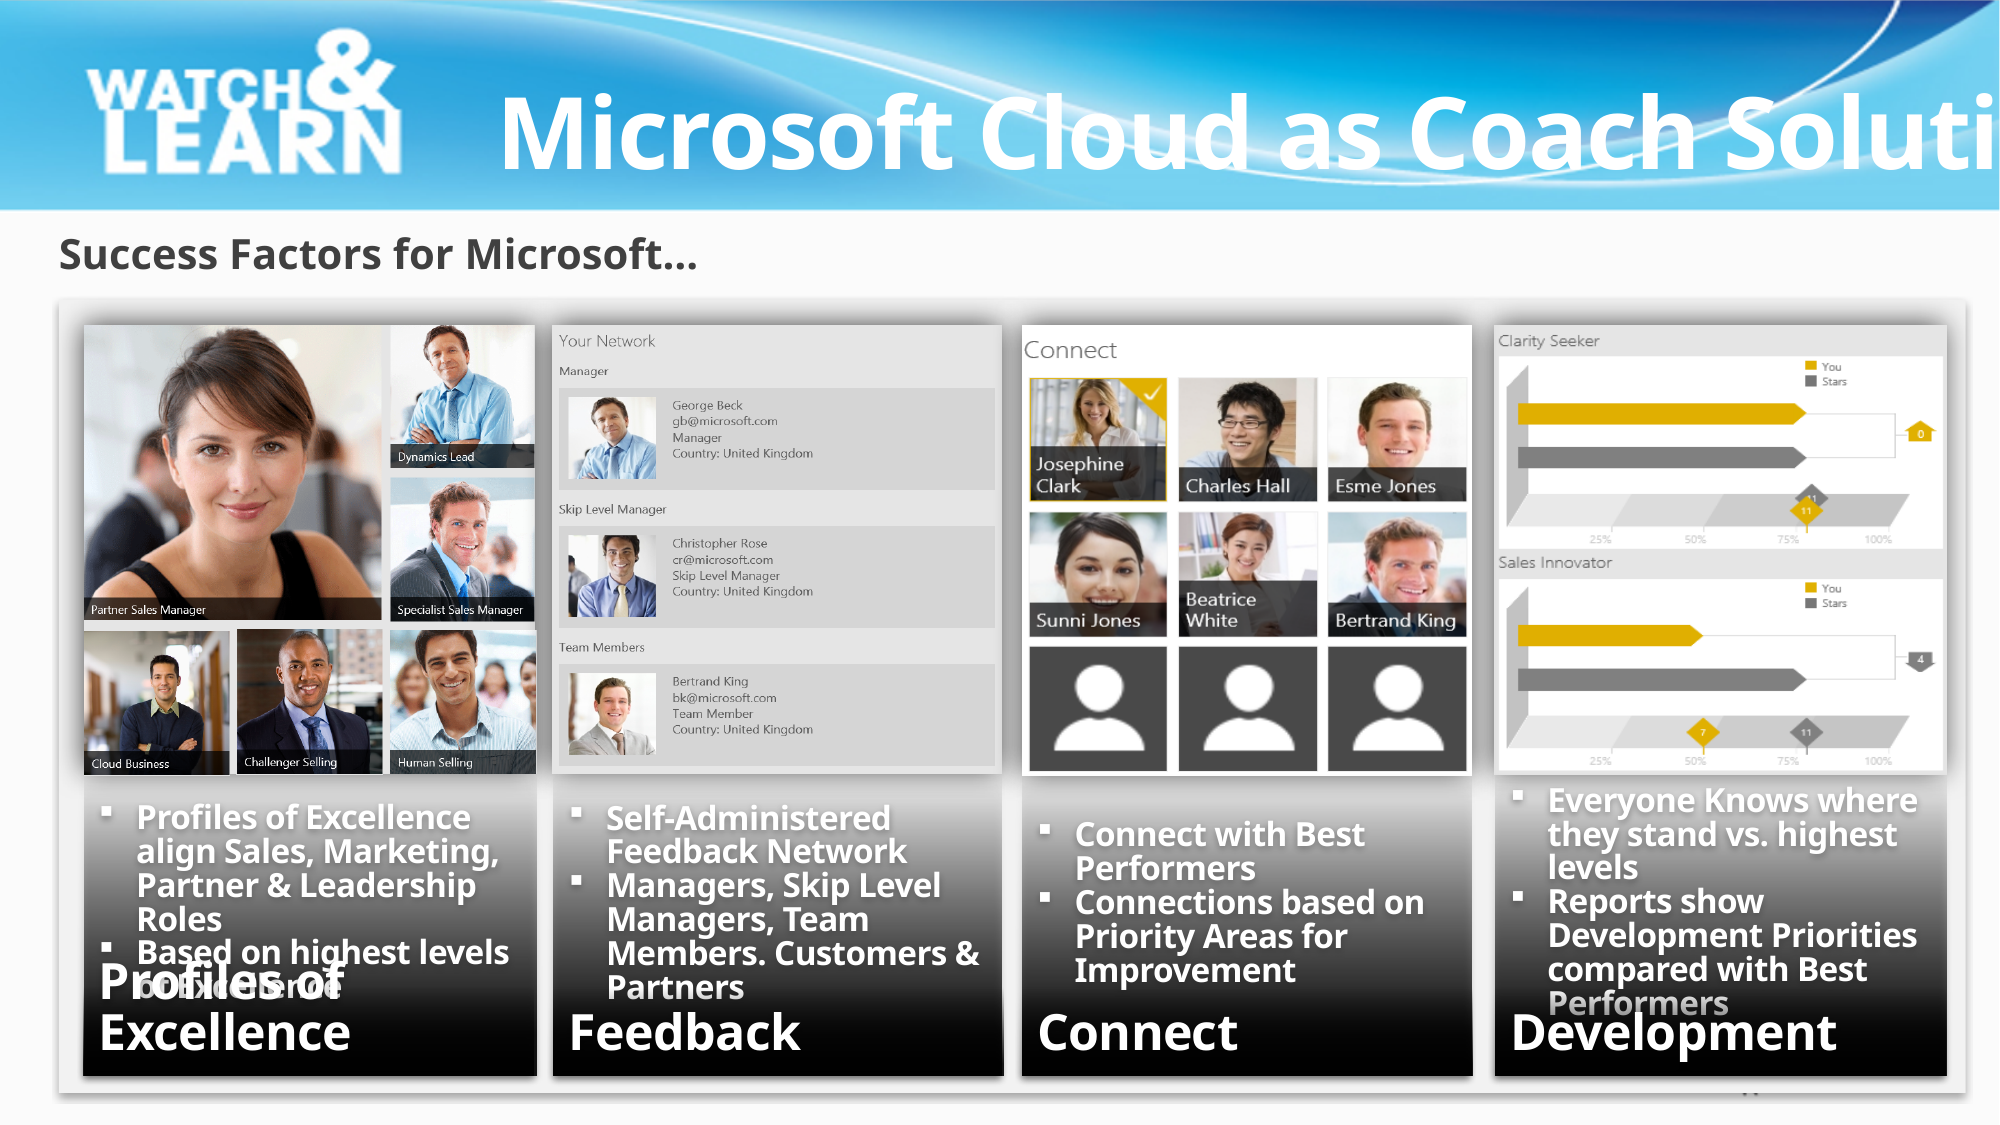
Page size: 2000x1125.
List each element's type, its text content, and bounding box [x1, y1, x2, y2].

text_box Everyone Knows where they stand vs. highest levels Reports show Development Priorities compared with Best Performers [1495, 782, 1947, 989]
picture [0, 0, 2000, 213]
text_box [552, 324, 1004, 1077]
text_box Success Factors for Microsoft… [58, 227, 1908, 278]
picture [1494, 324, 1947, 775]
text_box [1022, 324, 1473, 1077]
text_box Development [1495, 987, 1946, 1077]
picture [1692, 988, 1988, 1111]
text_box [58, 299, 1966, 1094]
title Microsoft Cloud as Coach Solution [496, 83, 2000, 193]
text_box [83, 324, 537, 1077]
